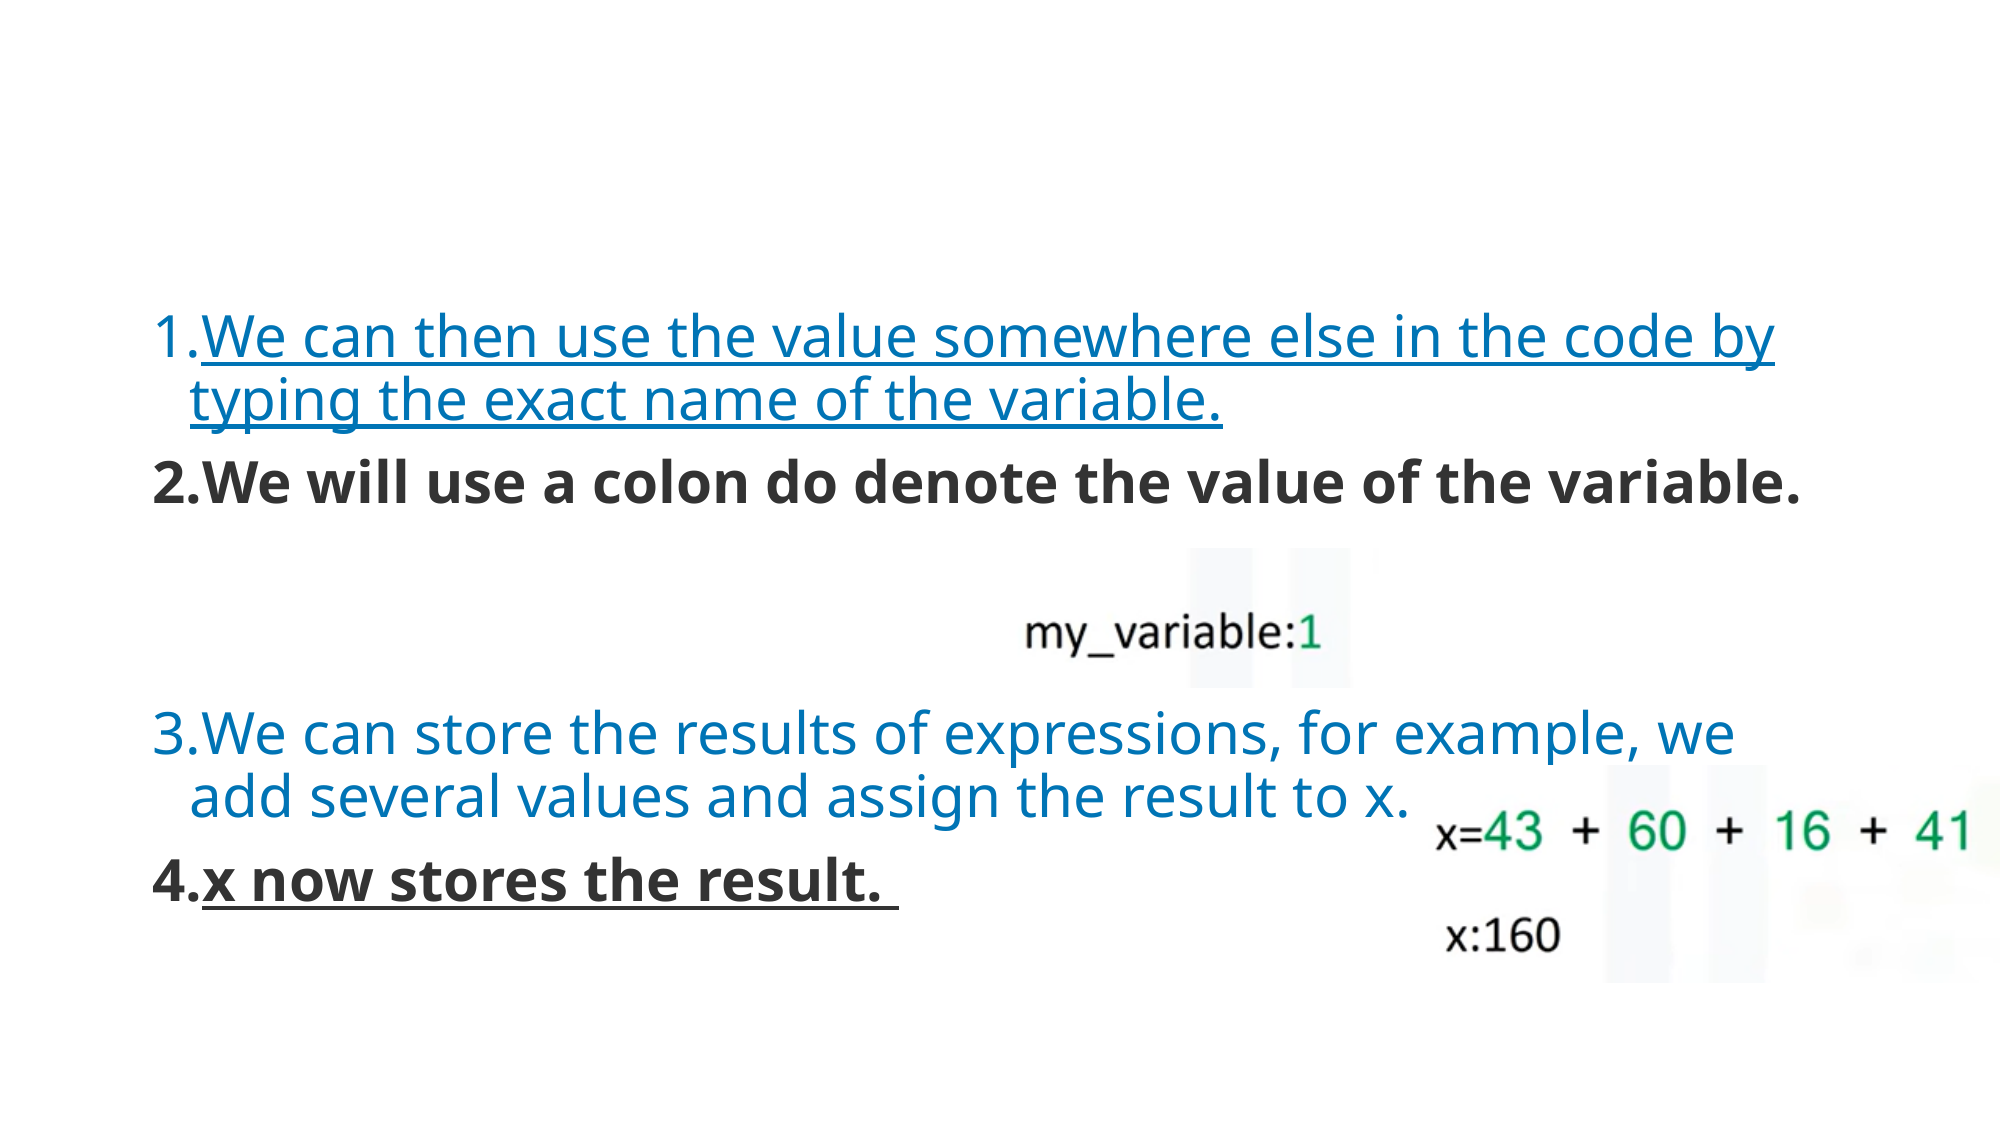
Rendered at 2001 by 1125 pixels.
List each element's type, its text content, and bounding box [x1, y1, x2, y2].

picture [1409, 765, 2000, 983]
list We can then use the value somewhere else in the code by typing the exact name of the variable. We will use a colon do denote the value of the variable. We can store the results of expressions, for example, we add several values and assign the result to x. x now stores the result. [137, 299, 1863, 1014]
picture [999, 548, 1379, 688]
